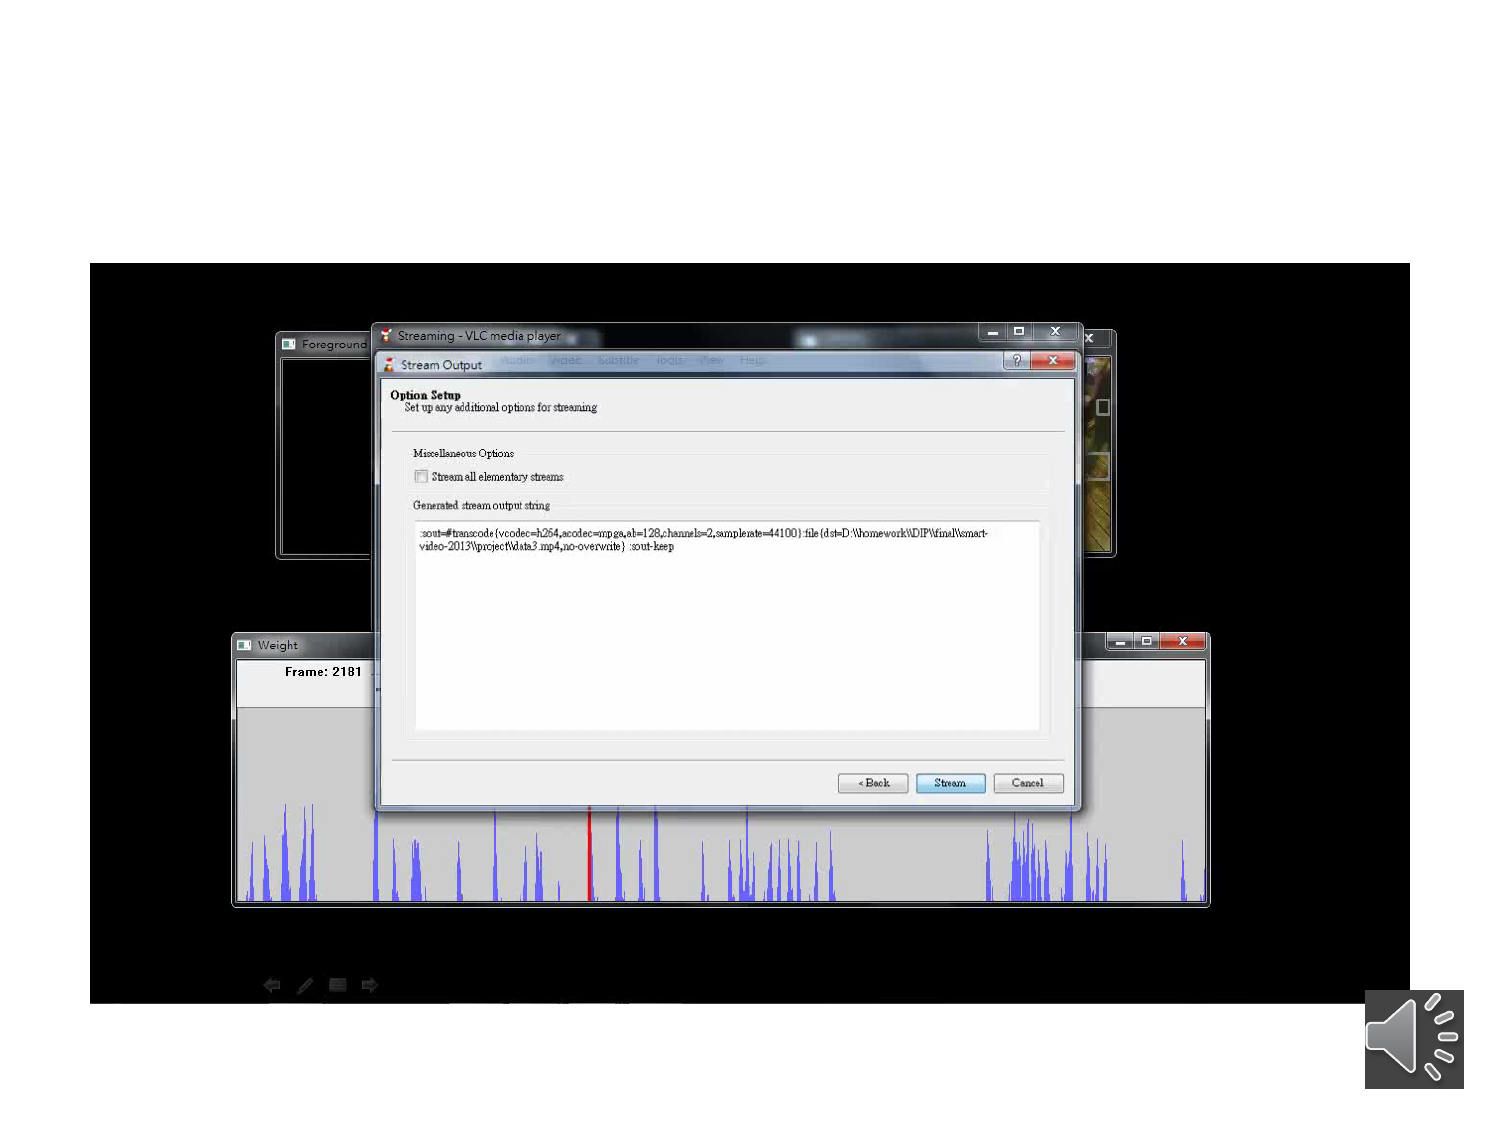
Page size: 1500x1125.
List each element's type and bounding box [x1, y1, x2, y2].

picture [1364, 989, 1465, 1090]
list [89, 262, 1411, 1006]
